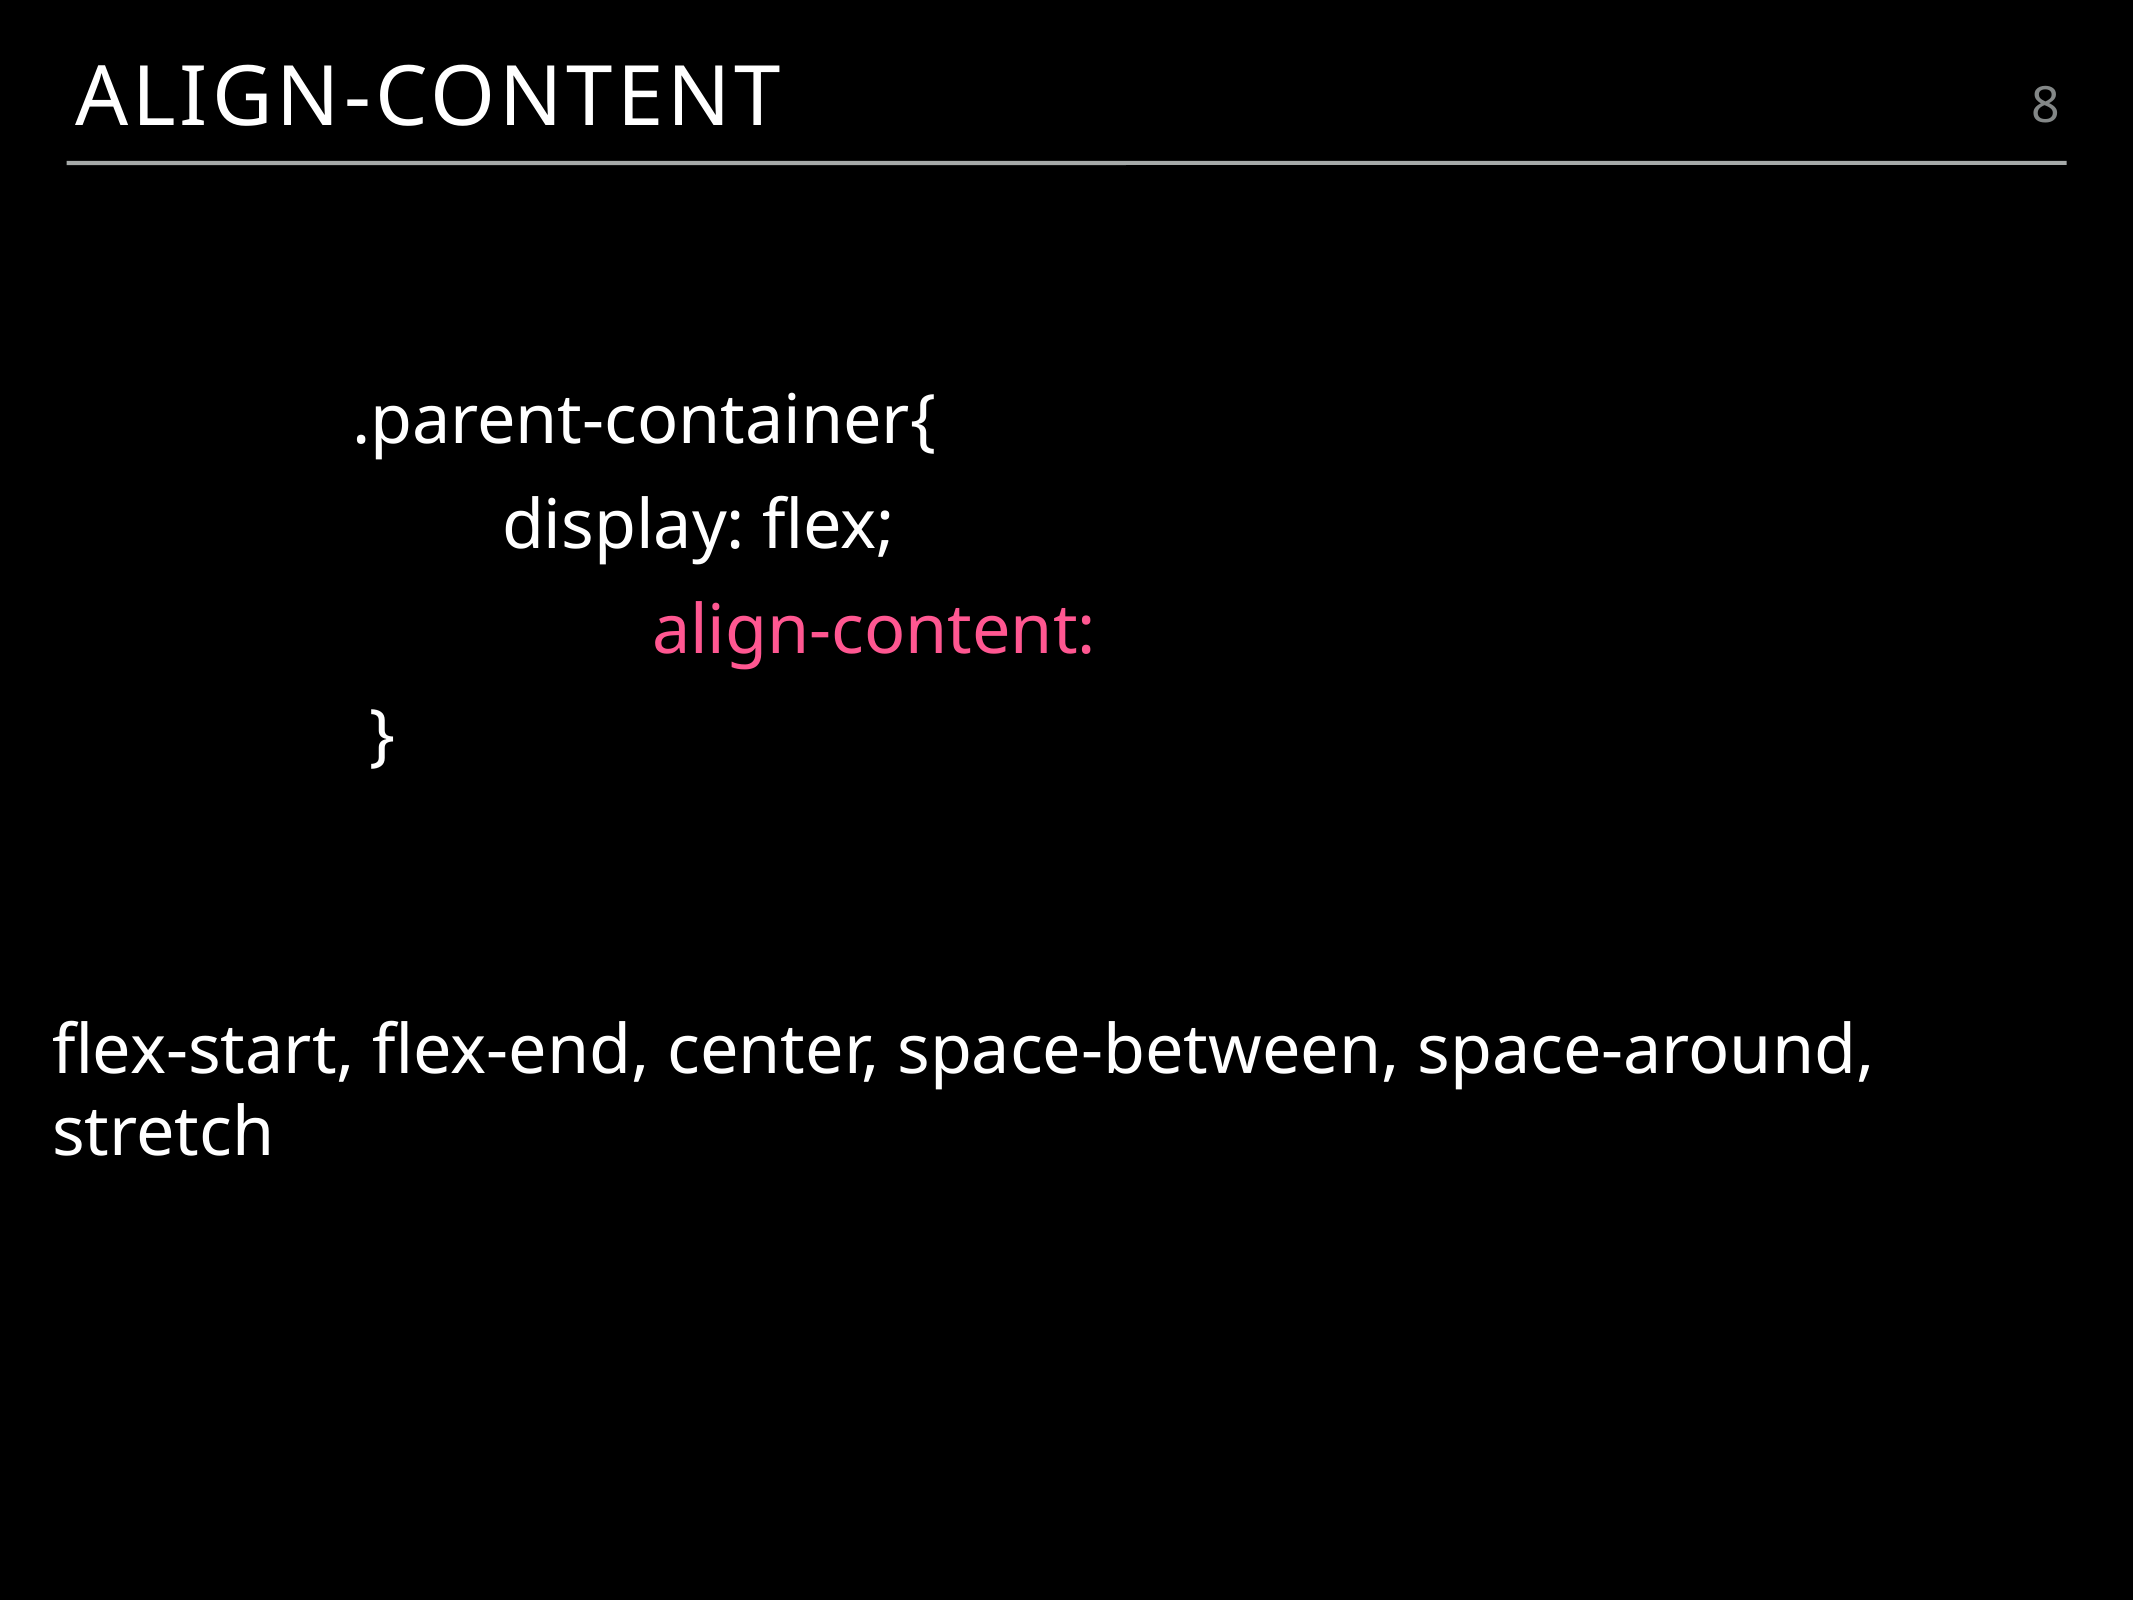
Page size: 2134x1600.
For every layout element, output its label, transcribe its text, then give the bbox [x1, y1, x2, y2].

list .parent-container{ display: flex; align-content: } flex-start, flex-end, center, space-between, space-around, stretch [43, 261, 2045, 1424]
slide_number 8 [2022, 70, 2067, 147]
list align-content [66, 34, 1901, 151]
